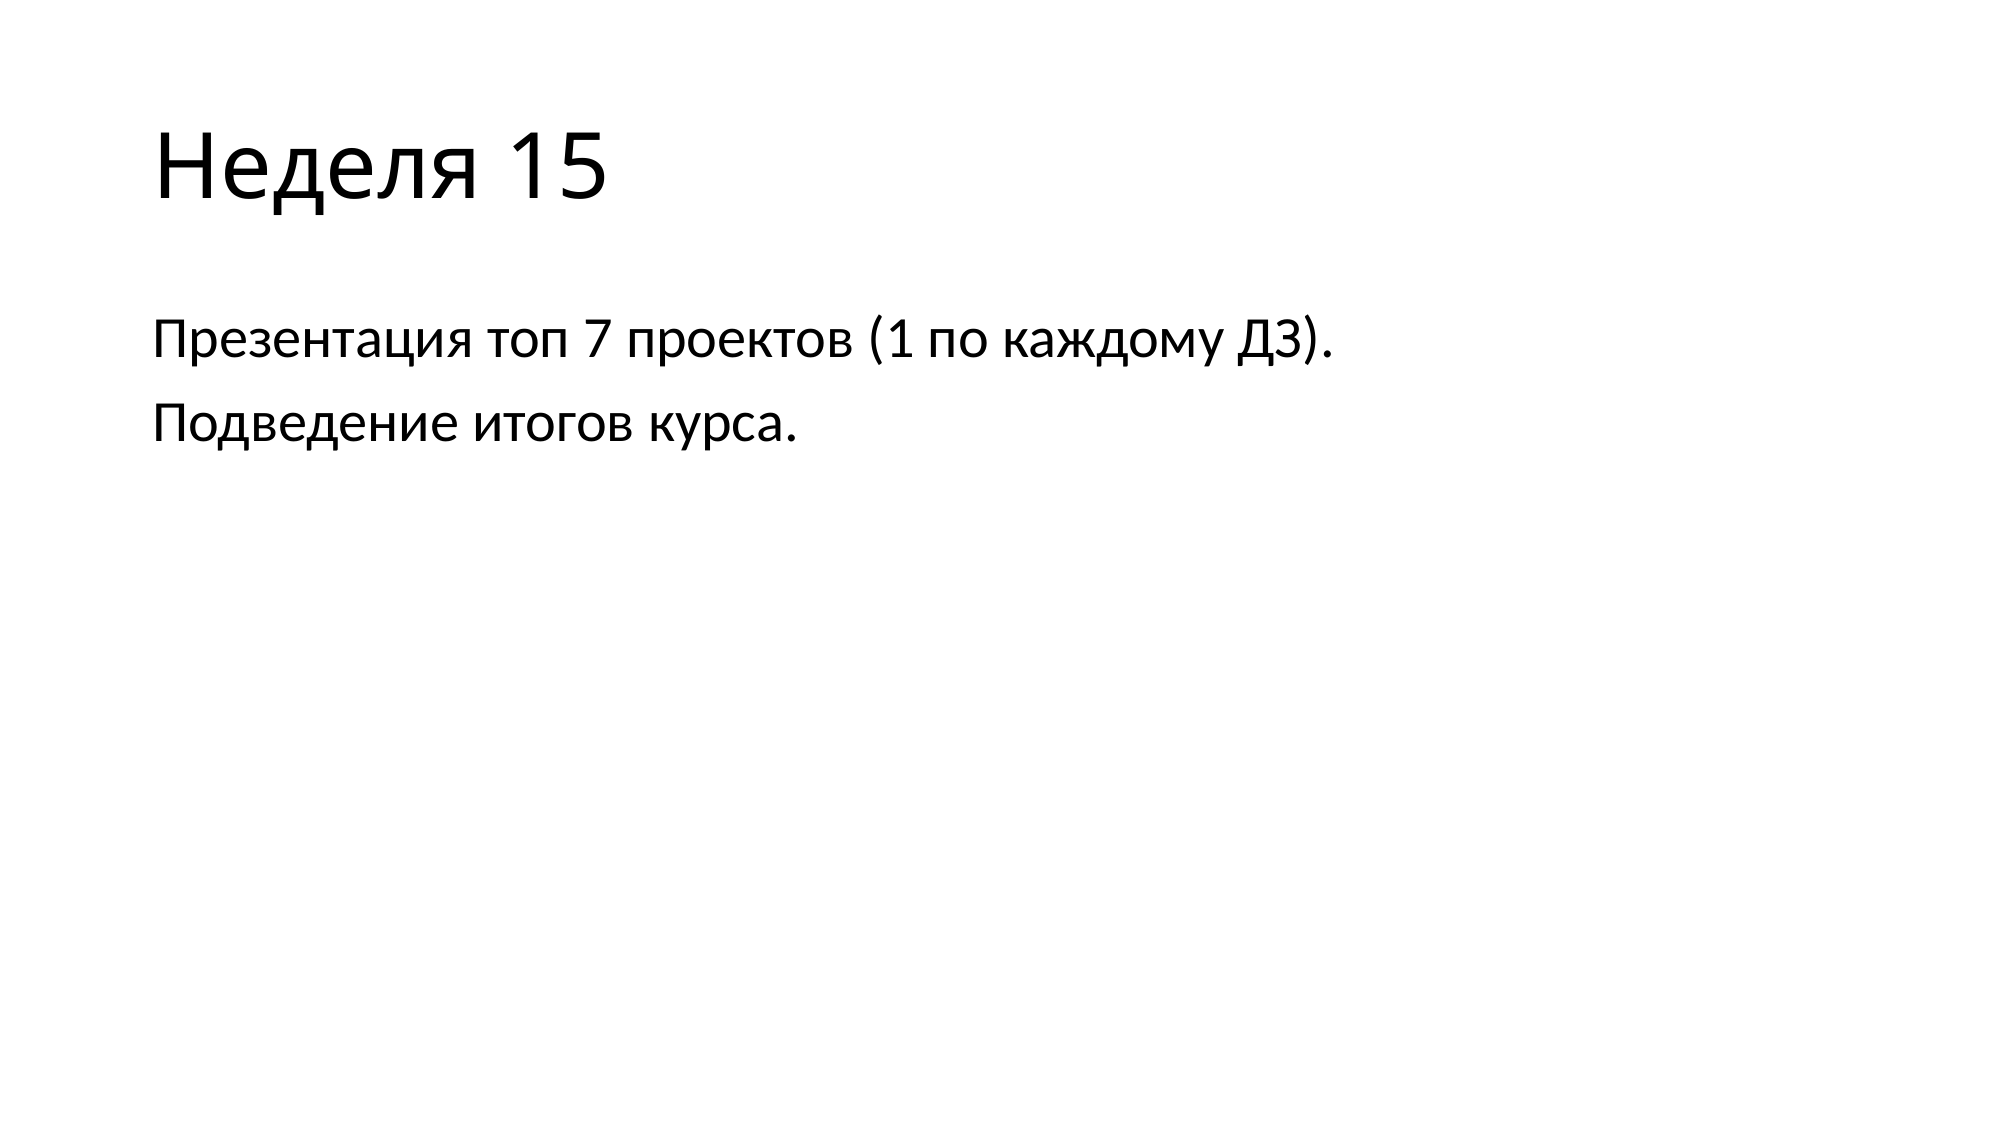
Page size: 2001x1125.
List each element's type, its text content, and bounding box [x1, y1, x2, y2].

list Презентация топ 7 проектов (1 по каждому ДЗ). Подведение итогов курса. [137, 299, 1863, 1014]
title Неделя 15 [137, 59, 1863, 278]
